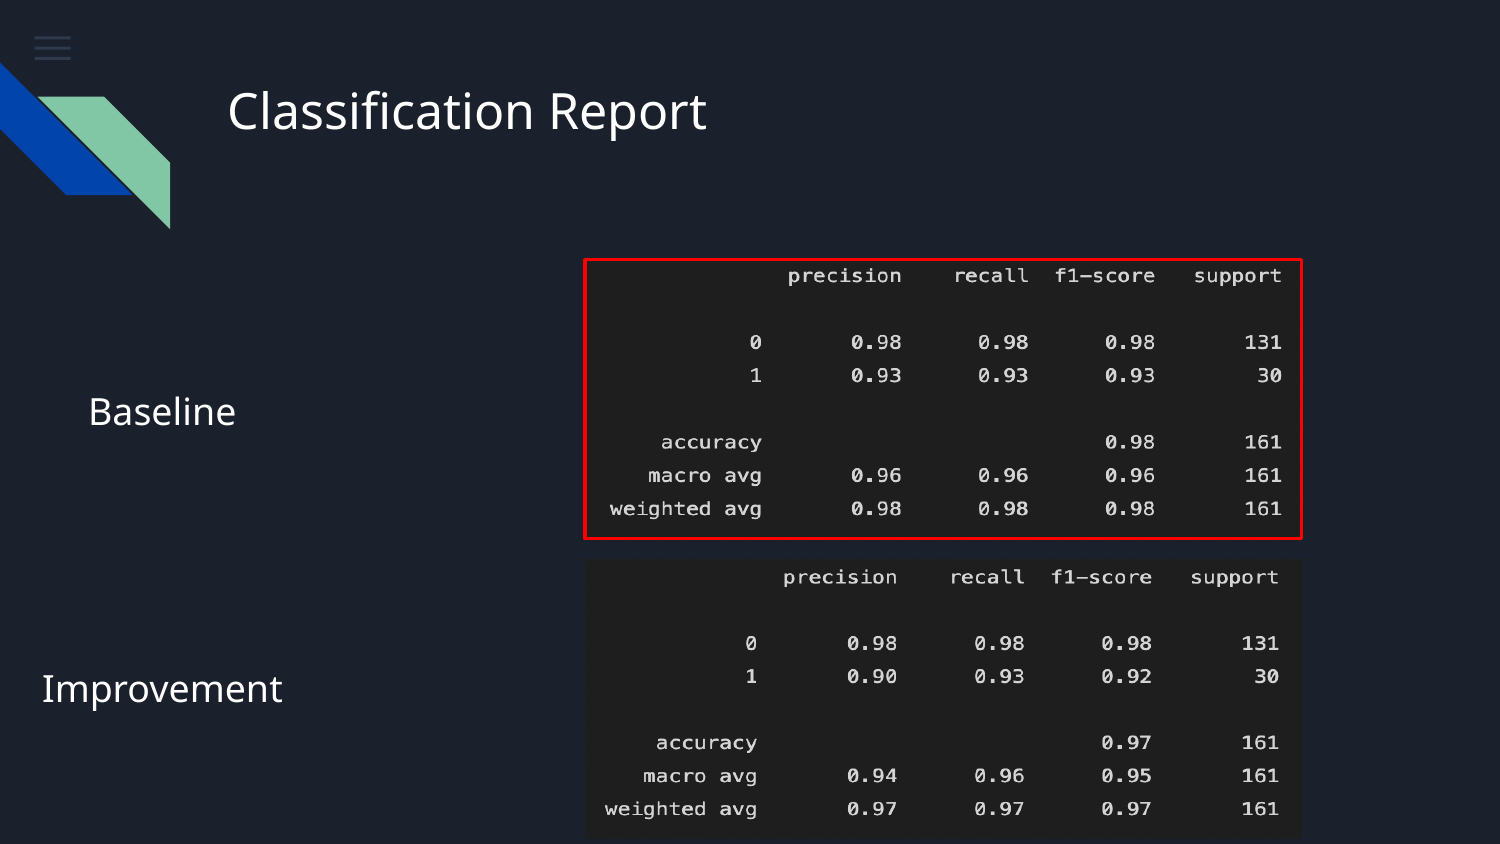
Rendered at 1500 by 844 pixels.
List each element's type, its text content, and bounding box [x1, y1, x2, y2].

text_box Baseline [14, 372, 311, 472]
picture [584, 559, 1303, 839]
text_box Improvement [14, 649, 311, 749]
title Classification Report [212, 64, 1368, 215]
picture [584, 259, 1303, 540]
